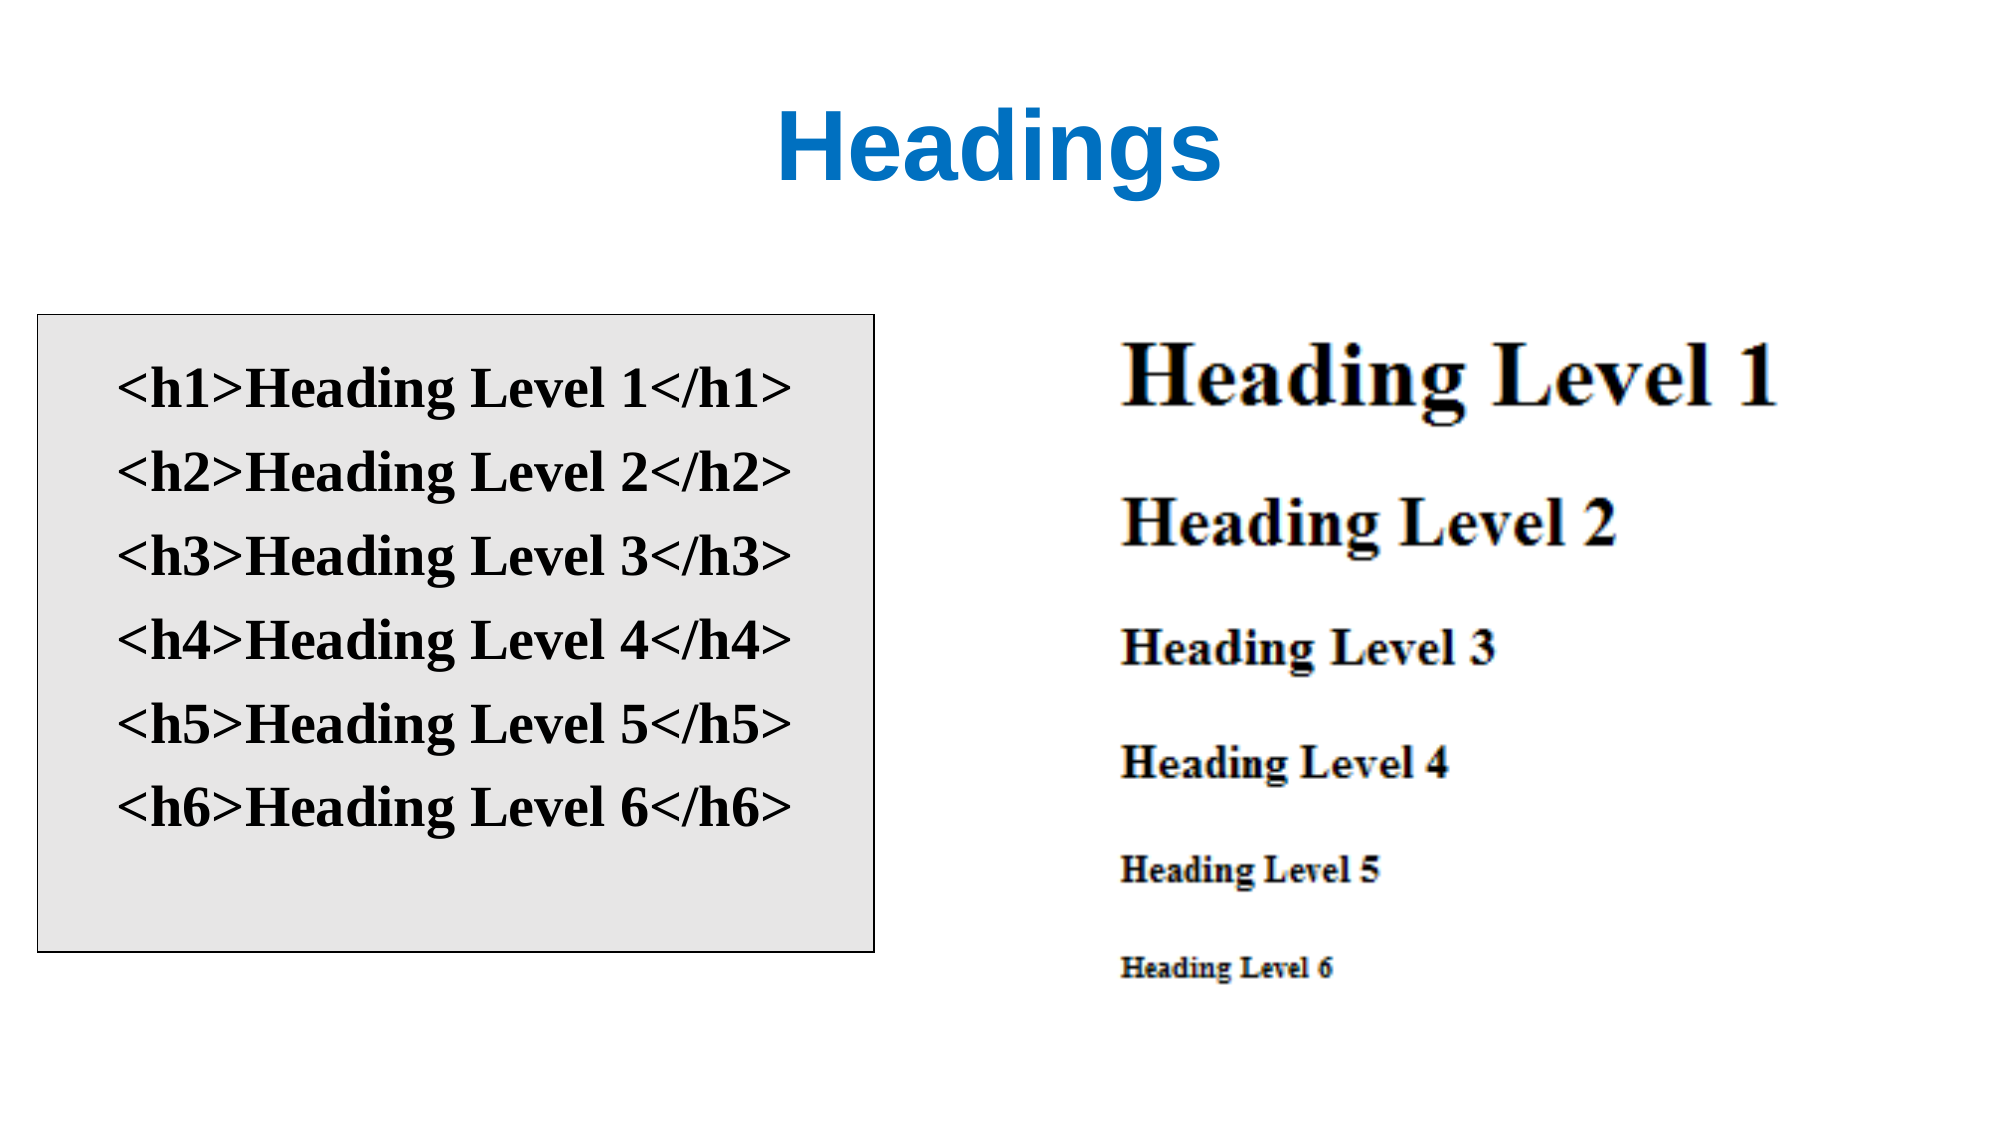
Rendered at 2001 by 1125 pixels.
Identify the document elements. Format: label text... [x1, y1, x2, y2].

title Headings [137, 59, 1863, 236]
text_box [37, 314, 875, 953]
list <h1>Heading Level 1</h1> <h2>Heading Level 2</h2> <h3>Heading Level 3</h3> <h4>Heading Level 4</h4> <h5>Heading Level 5</h5> <h6>Heading Level 6</h6> [101, 350, 911, 953]
picture [1107, 314, 1796, 1078]
